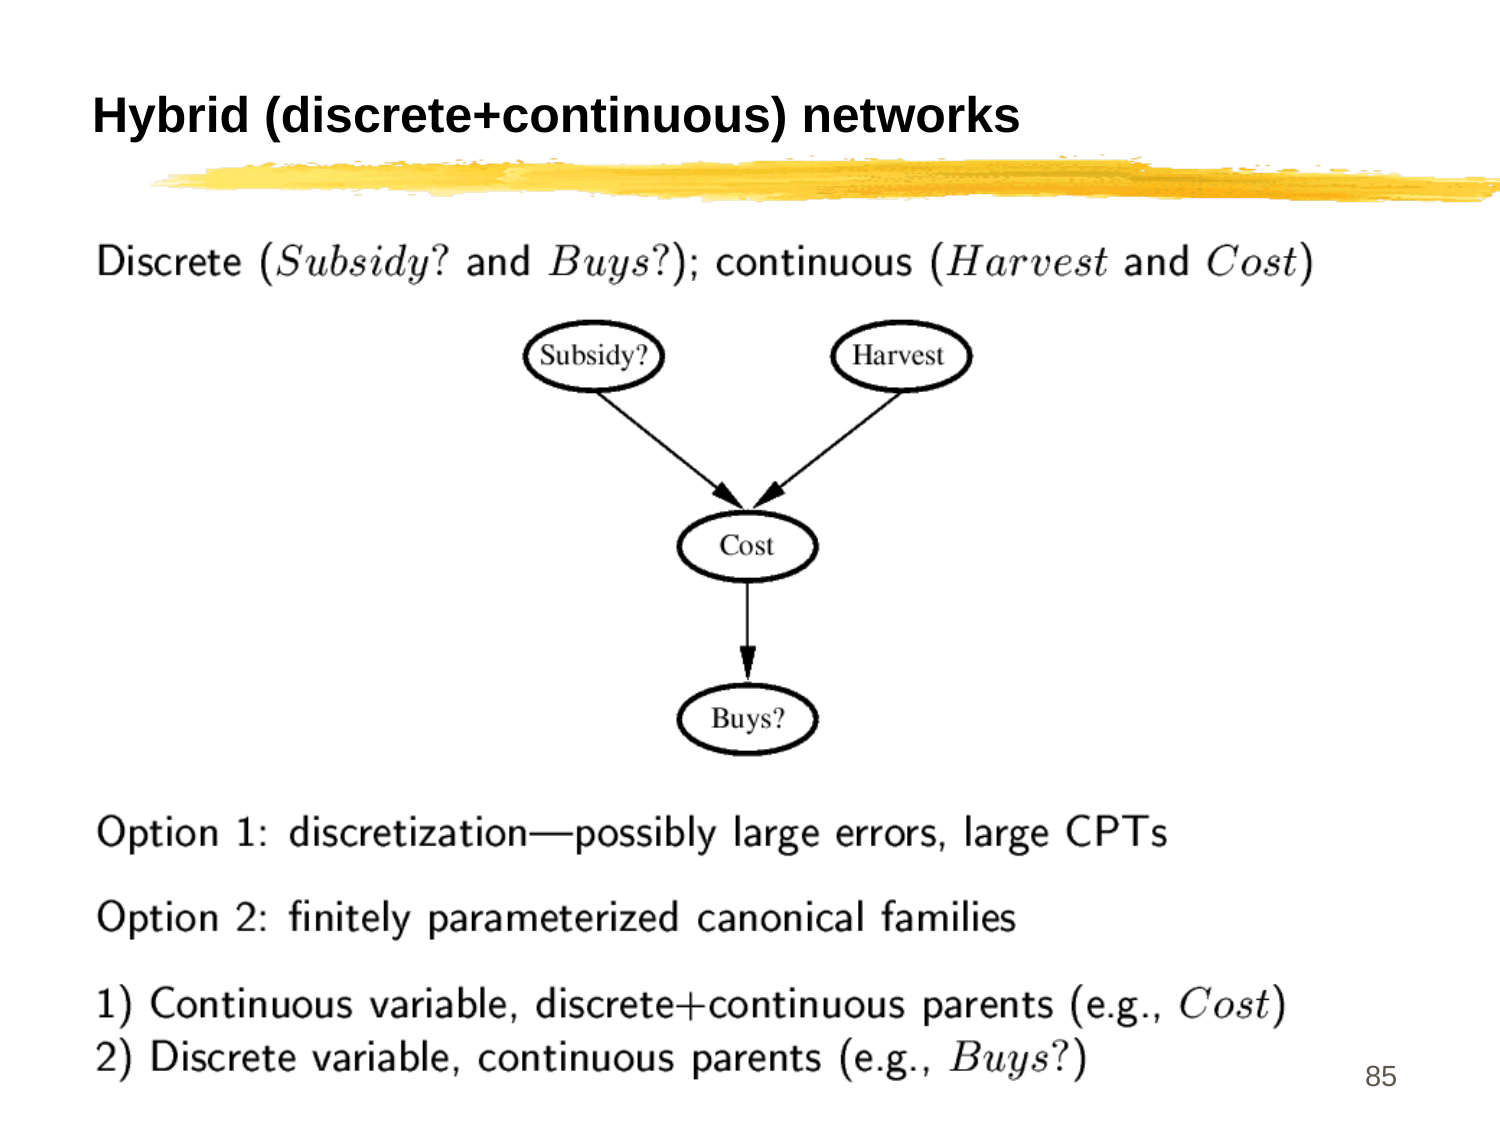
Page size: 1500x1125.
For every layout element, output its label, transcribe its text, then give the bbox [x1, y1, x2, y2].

picture [87, 232, 1317, 1095]
picture [150, 149, 1500, 213]
slide_number 85 [1319, 1024, 1413, 1101]
title Hybrid (discrete+continuous) networks [76, 37, 1415, 151]
